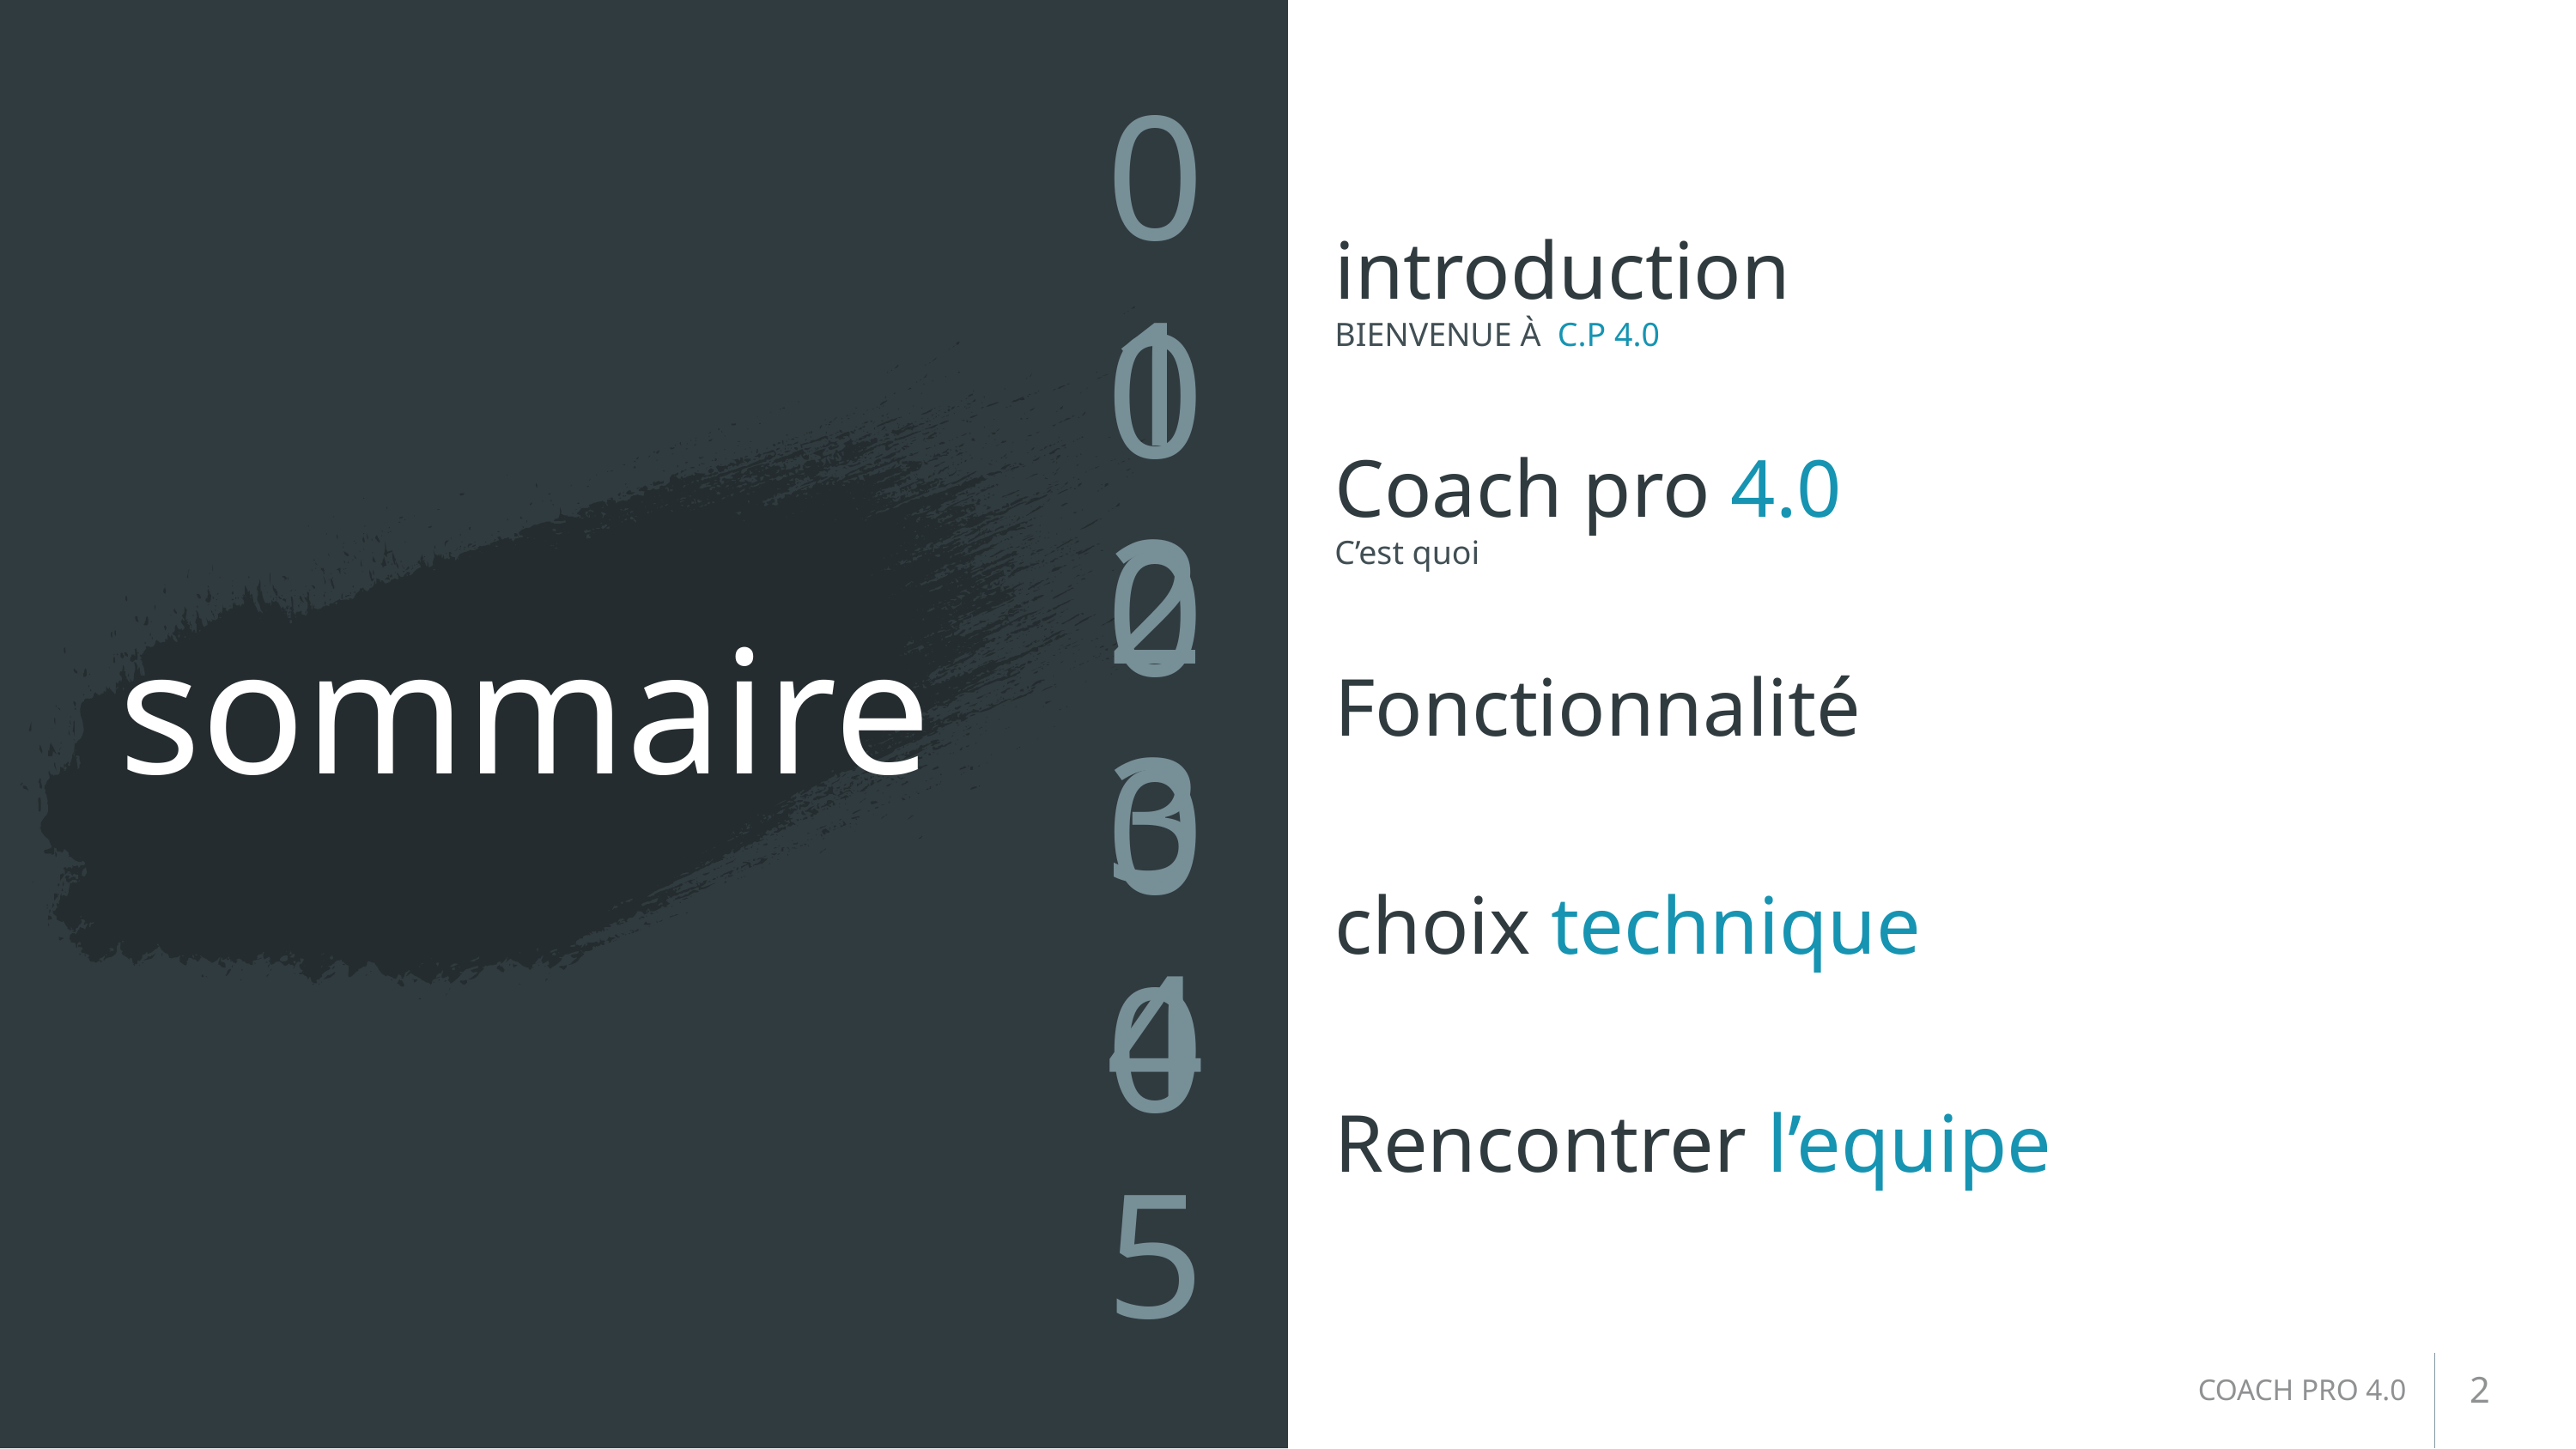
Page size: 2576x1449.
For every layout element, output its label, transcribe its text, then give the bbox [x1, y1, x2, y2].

list Coach pro 4.0 [1321, 421, 2435, 514]
list 02 [1093, 395, 1266, 590]
title sommaire [106, 426, 1060, 1022]
list BIENVENUE À C.P 4.0 [1321, 296, 2435, 380]
list 04 [1093, 831, 1266, 1026]
list choix technique [1321, 858, 2435, 976]
footer COACH PRO 4.0 [1550, 1353, 2420, 1430]
list 05 [1093, 1049, 1266, 1244]
list introduction [1321, 203, 2435, 296]
list 01 [1093, 177, 1266, 372]
slide_number 2 [2434, 1353, 2525, 1430]
list C’est quoi [1321, 514, 2435, 598]
list Fonctionnalité [1321, 640, 2435, 758]
list 03 [1093, 613, 1266, 808]
list Rencontrer l’equipe [1321, 1076, 2435, 1195]
